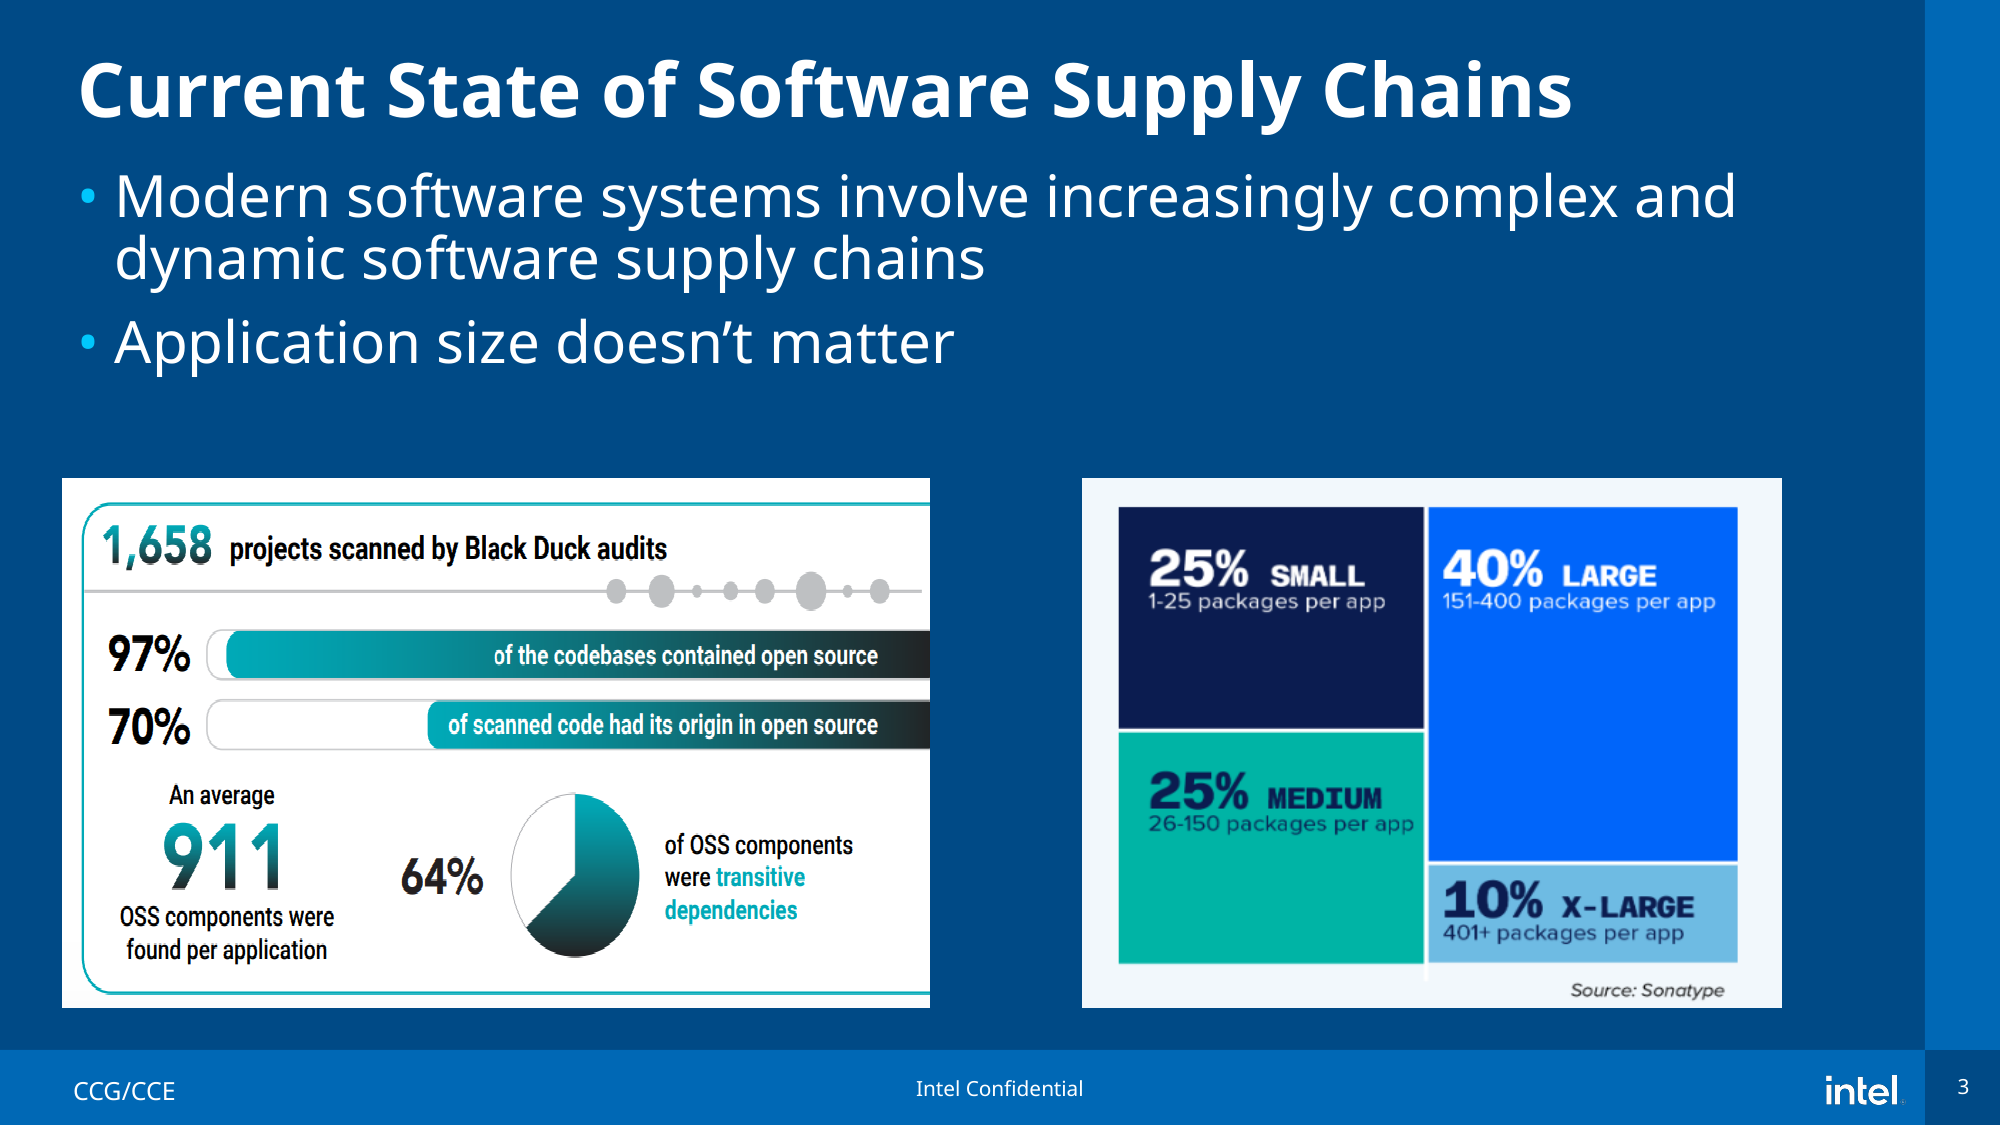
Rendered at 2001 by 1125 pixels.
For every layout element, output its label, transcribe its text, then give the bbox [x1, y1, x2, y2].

picture [1826, 1075, 1906, 1105]
picture [1082, 478, 1782, 1008]
picture [62, 478, 930, 1008]
list Modern software systems involve increasingly complex and dynamic software supply chains Application size doesn’t matter [62, 159, 1863, 1009]
title Current State of Software Supply Chains [62, 45, 1863, 159]
